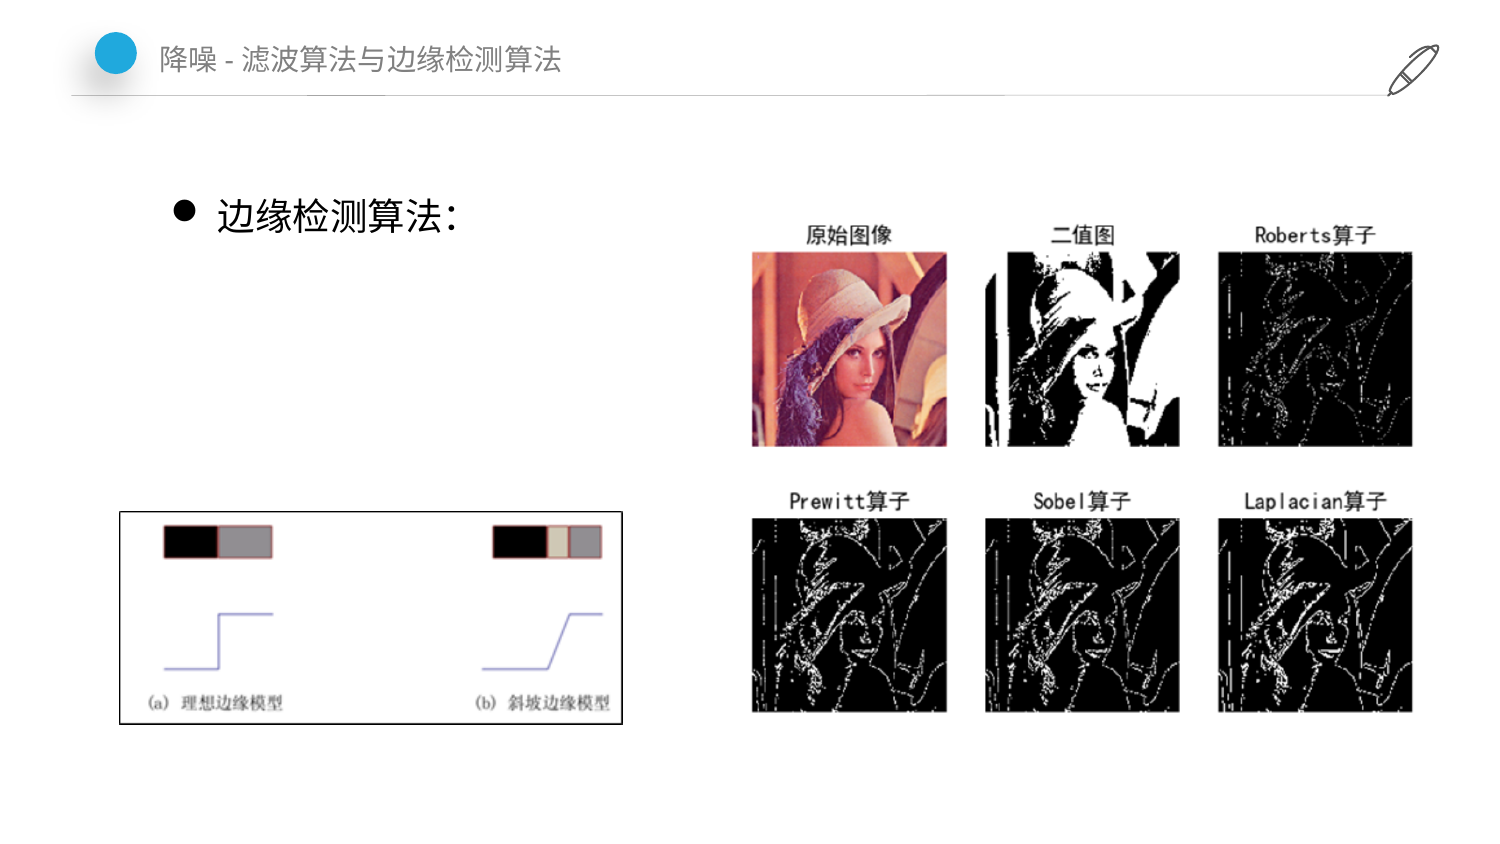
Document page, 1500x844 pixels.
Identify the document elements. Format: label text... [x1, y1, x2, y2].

text_box 降噪-滤波算法与边缘检测算法 [145, 35, 615, 84]
picture [744, 219, 1419, 725]
picture [119, 511, 624, 725]
text_box 边缘检测算法： [155, 185, 587, 246]
